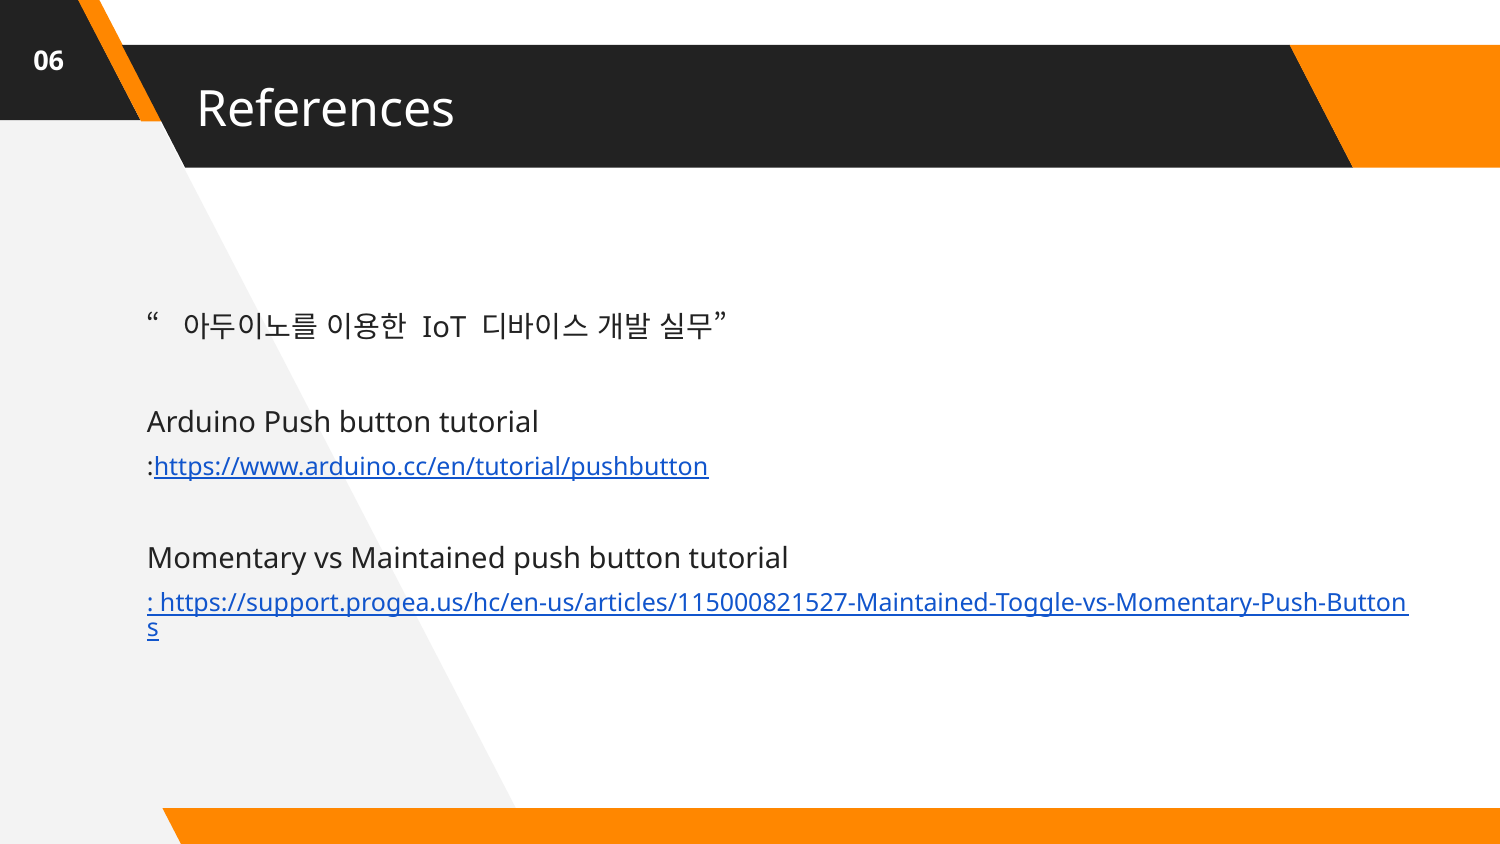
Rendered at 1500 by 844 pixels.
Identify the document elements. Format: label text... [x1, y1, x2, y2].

slide_number 06 [0, 0, 98, 121]
list “아두이노를 이용한 IoT 디바이스 개발 실무” Arduino Push button tutorial :https://www.arduino.cc/en/tutorial/pushbutton Momentary vs Maintained push button tutorial : https://support.progea.us/hc/en-us/articles/115000821527-Maintained-Toggle-vs-Momentary-Push-Buttons [125, 292, 1435, 666]
title References [181, 45, 1285, 169]
